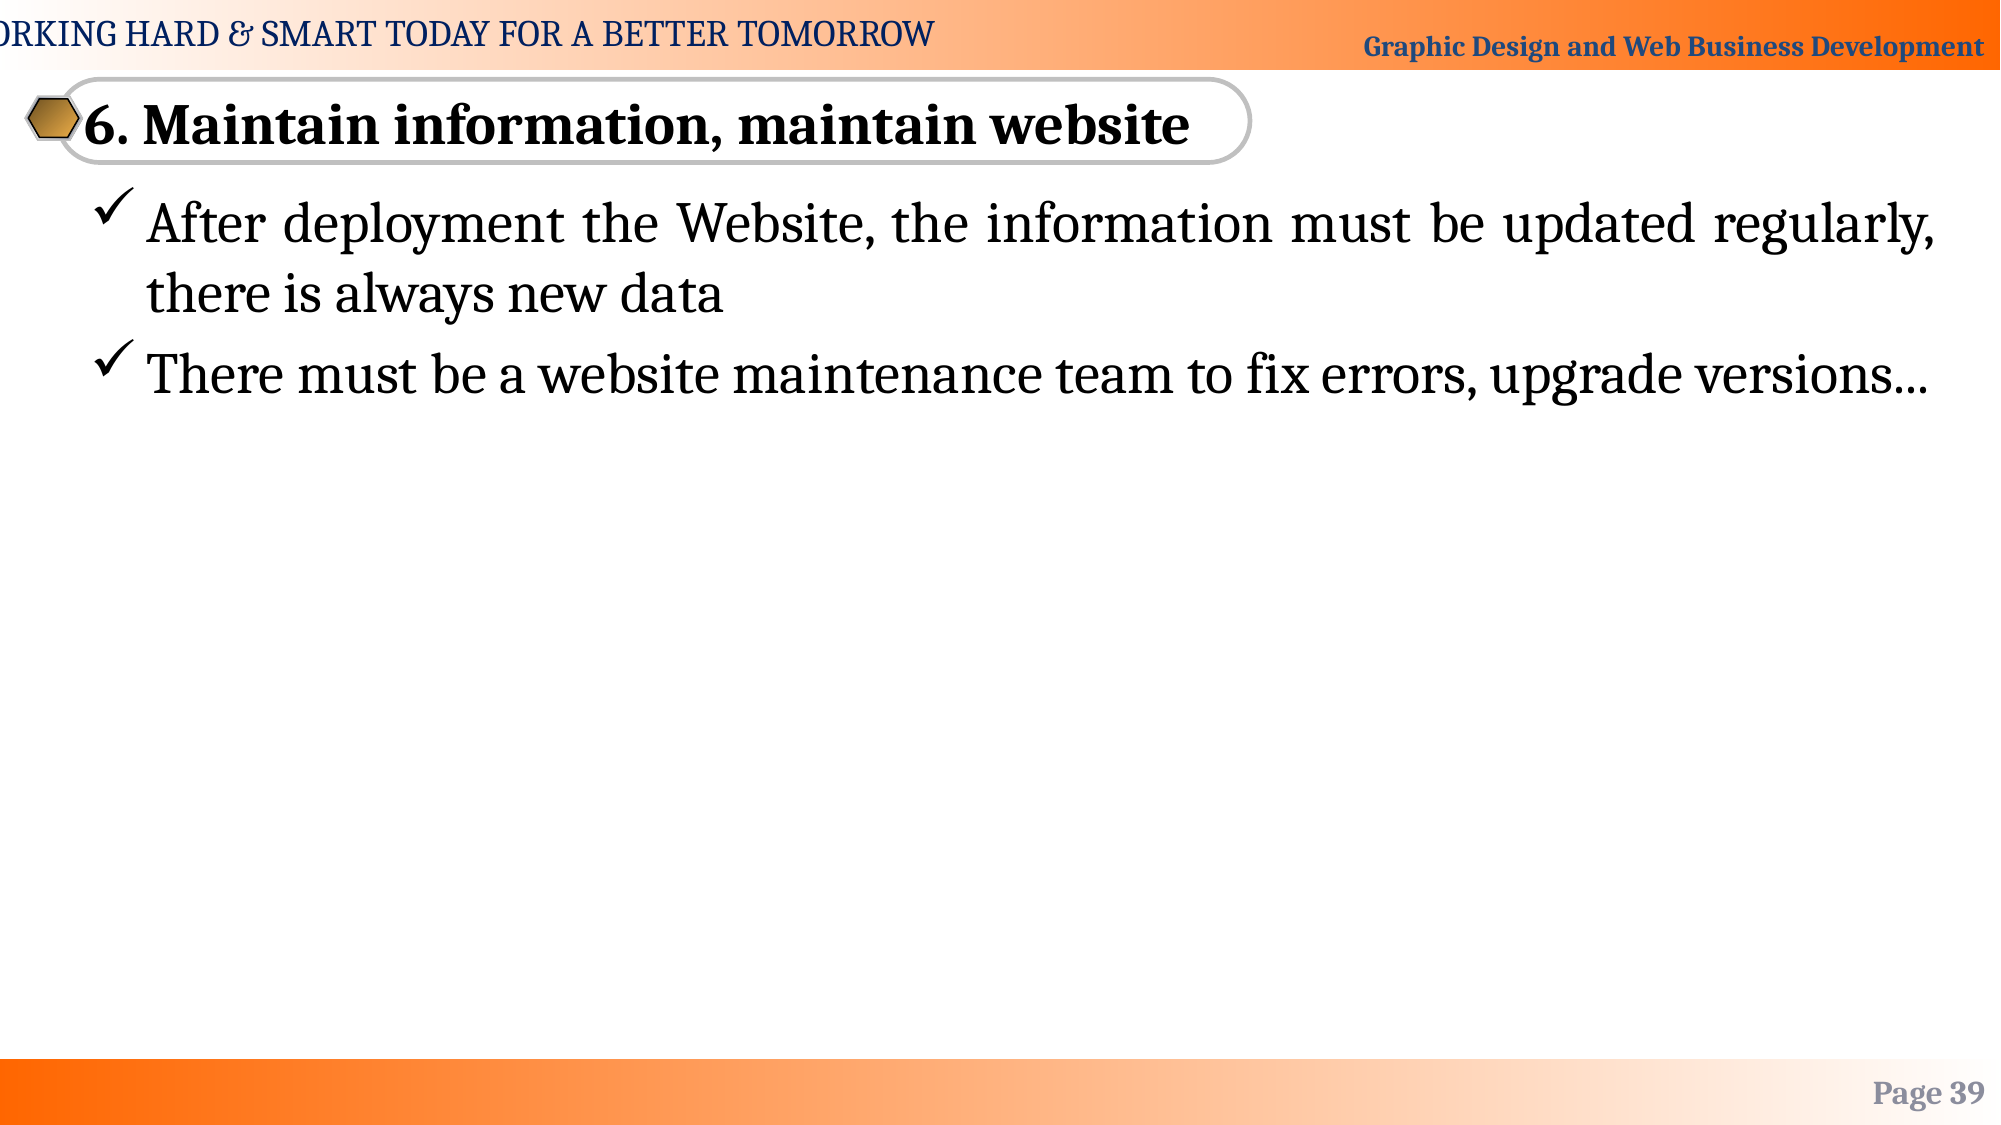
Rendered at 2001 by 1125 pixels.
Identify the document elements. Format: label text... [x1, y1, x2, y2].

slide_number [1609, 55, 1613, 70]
slide_number Page 39 [1533, 1060, 2000, 1121]
slide_number Page 2 [1609, 0, 1613, 36]
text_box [24, 78, 1251, 163]
text_box After deployment the Website, the information must be updated regularly, there is always new data There must be a website maintenance team to fix errors, upgrade versions... [74, 176, 1950, 1025]
